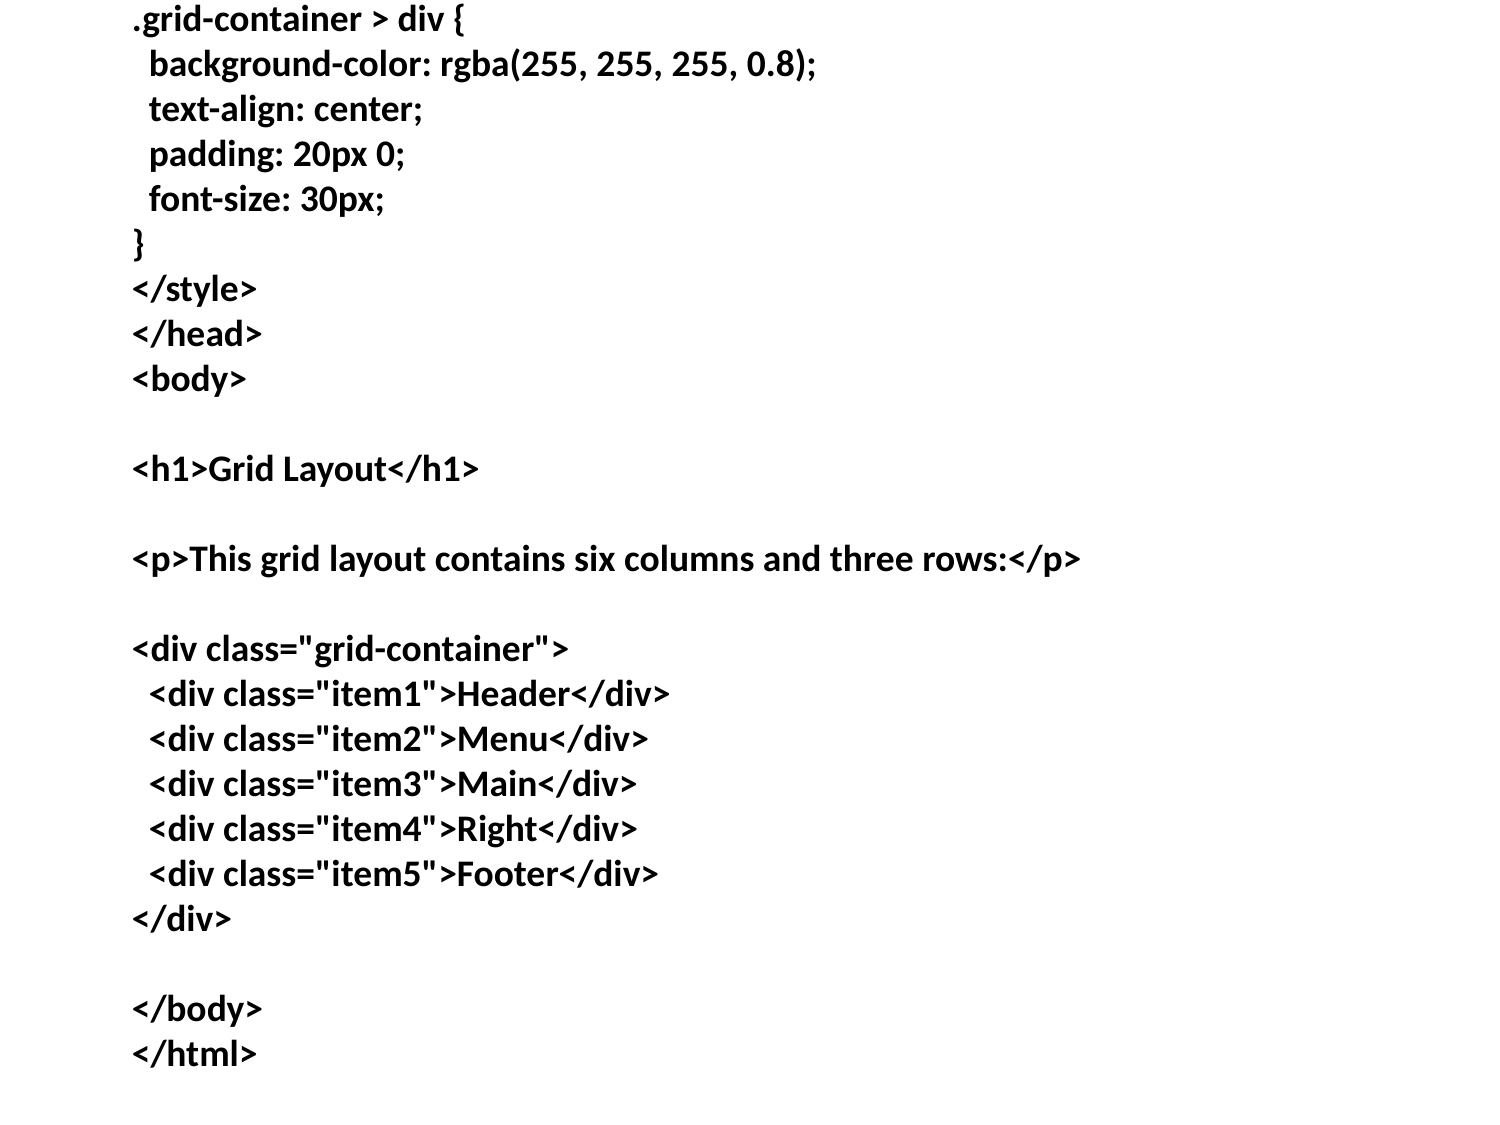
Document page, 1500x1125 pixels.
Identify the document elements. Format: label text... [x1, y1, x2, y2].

text_box .grid-container > div { background-color: rgba(255, 255, 255, 0.8); text-align: center; padding: 20px 0; font-size: 30px; } </style> </head> <body> <h1>Grid Layout</h1> <p>This grid layout contains six columns and three rows:</p> <div class="grid-container"> <div class="item1">Header</div> <div class="item2">Menu</div> <div class="item3">Main</div> <div class="item4">Right</div> <div class="item5">Footer</div> </div> </body> </html> [117, 0, 1125, 1082]
